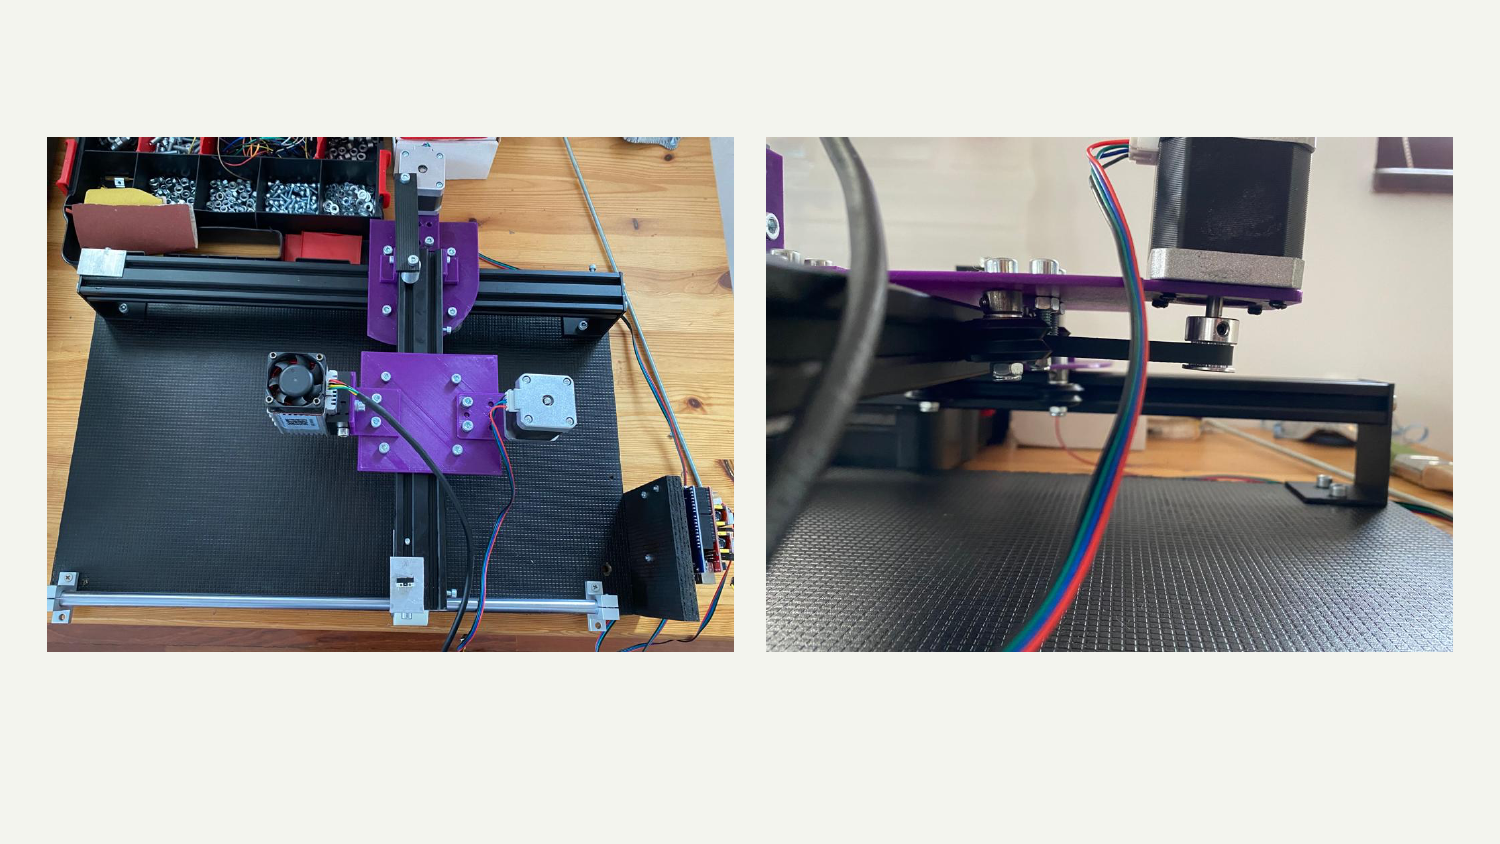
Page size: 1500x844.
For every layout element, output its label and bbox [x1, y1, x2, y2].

picture [46, 136, 734, 653]
picture [766, 136, 1453, 653]
